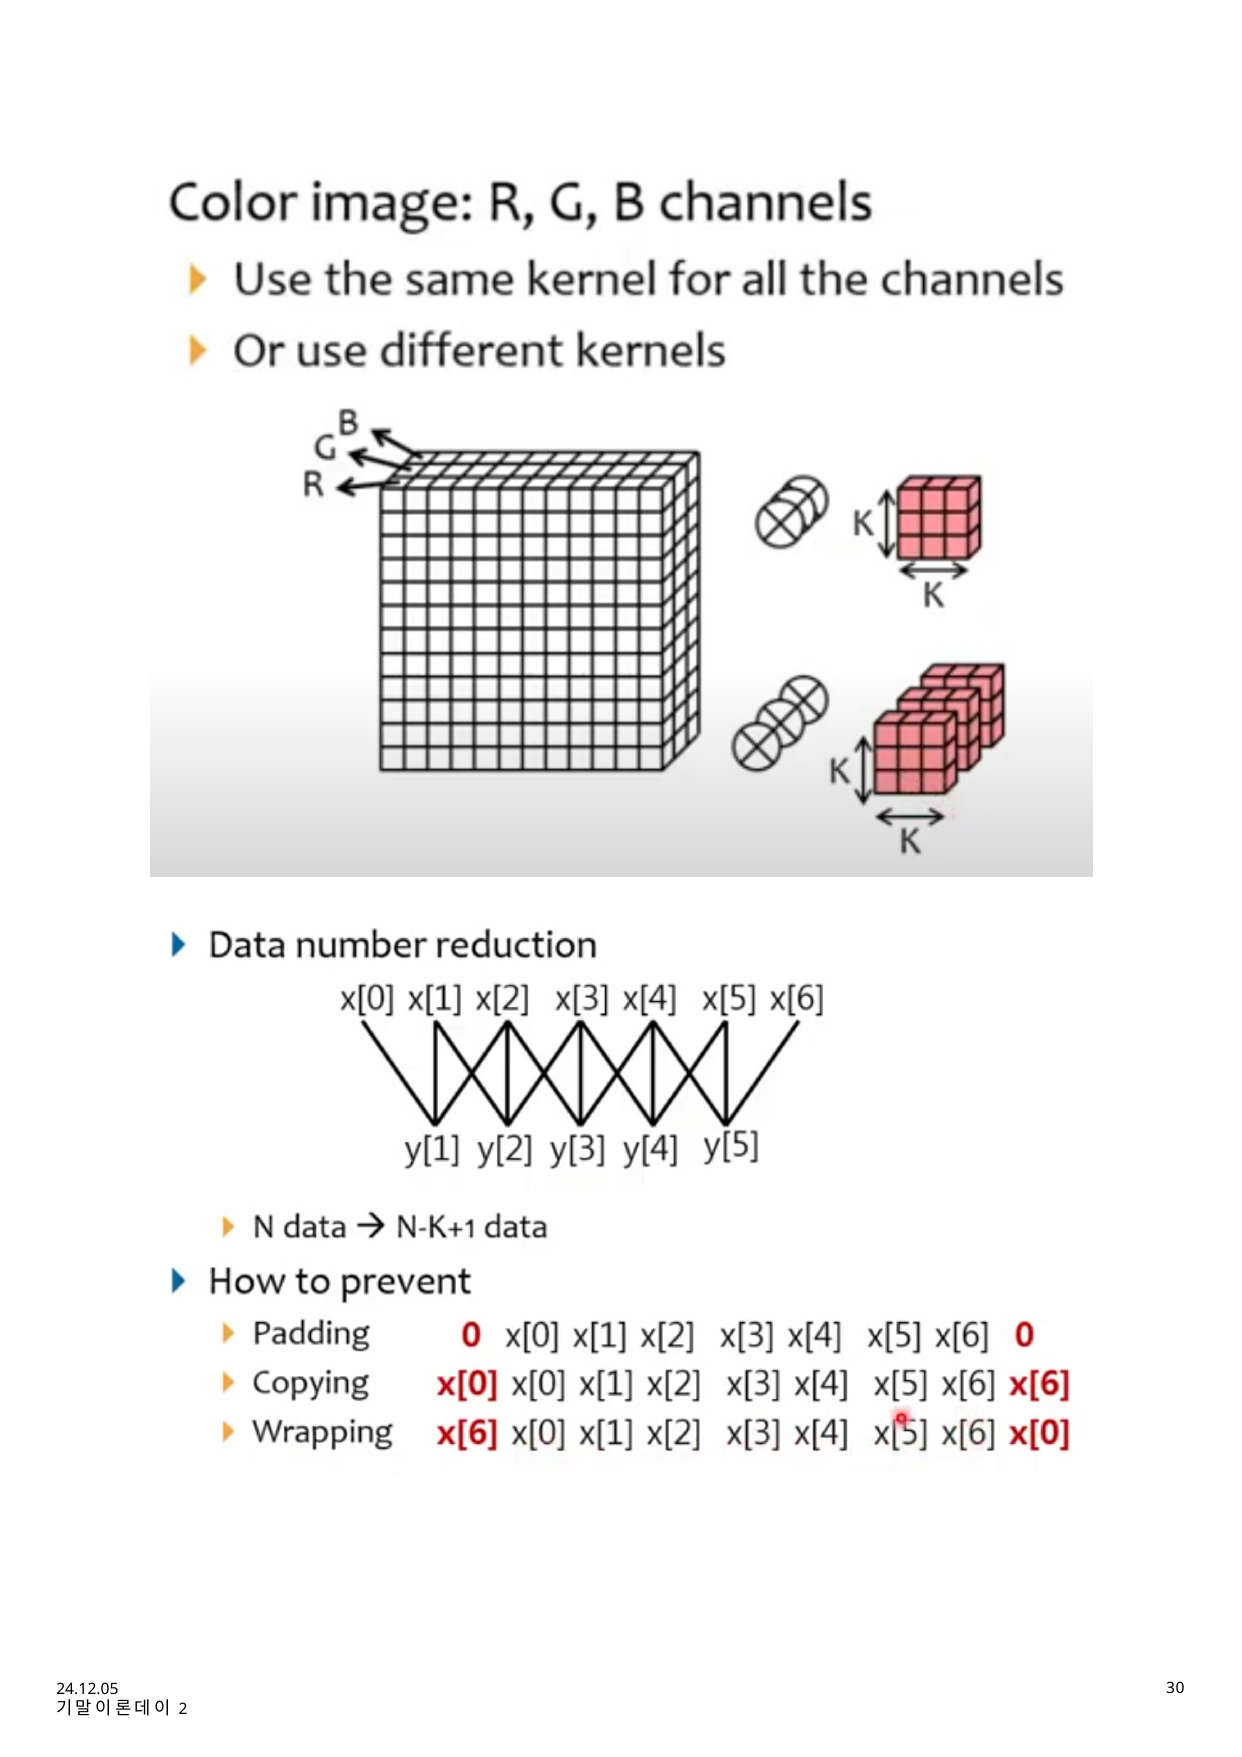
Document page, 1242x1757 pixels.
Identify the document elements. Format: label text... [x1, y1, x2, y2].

footer 24.12.05 기말이론데이2 [54, 1676, 220, 1757]
picture [149, 149, 1093, 877]
slide_number 20 [1159, 1676, 1194, 1757]
picture [170, 913, 1093, 1474]
